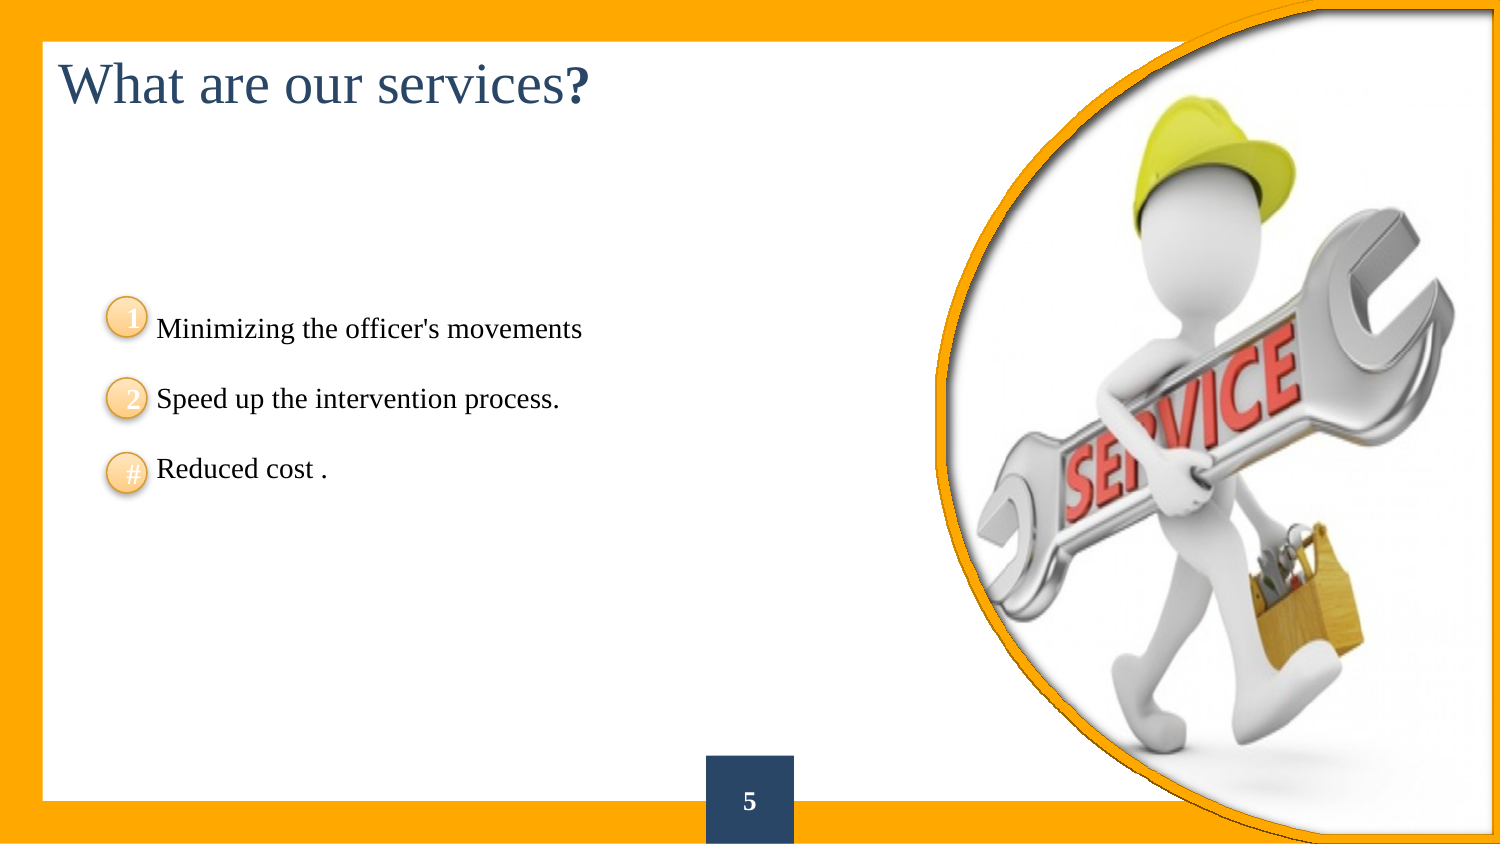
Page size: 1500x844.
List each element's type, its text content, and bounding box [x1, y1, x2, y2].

text_box # [105, 451, 148, 494]
picture [934, 0, 1500, 844]
slide_number 5 [705, 755, 794, 844]
text_box Minimizing the officer's movements Speed up the intervention process. Reduced cost . [141, 302, 925, 527]
text_box 2 [105, 377, 148, 419]
text_box 1 [105, 295, 148, 338]
text_box What are our services? [43, 36, 863, 130]
